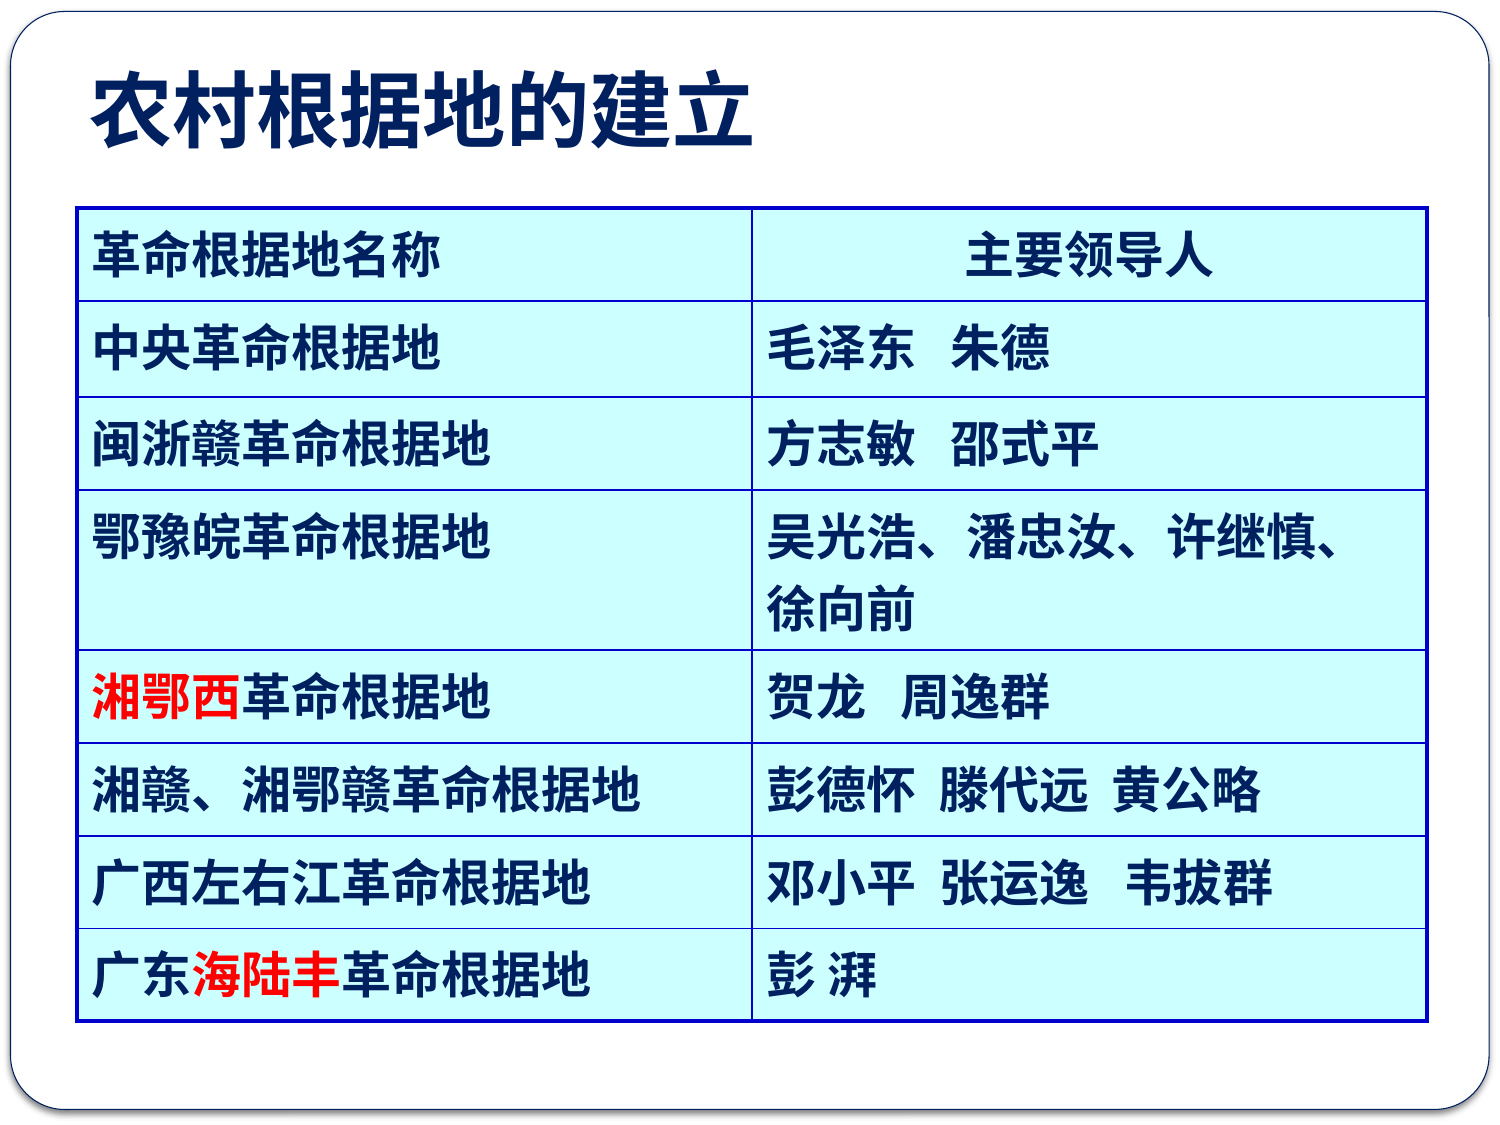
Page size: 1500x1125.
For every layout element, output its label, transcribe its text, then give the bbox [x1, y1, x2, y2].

table_cell 闽浙赣革命根据地 [79, 398, 751, 489]
table_header 主要领导人 [753, 210, 1425, 300]
table_cell 鄂豫皖革命根据地 [79, 491, 751, 649]
table_cell 邓小平 张运逸 韦拔群 [753, 837, 1425, 928]
table_cell 方志敏 邵式平 [753, 398, 1425, 489]
table_cell 吴光浩、潘忠汝、许继慎、徐向前 [753, 491, 1425, 649]
table_cell 广西左右江革命根据地 [79, 837, 751, 928]
table_cell 彭 湃 [753, 929, 1425, 1019]
table_cell 湘鄂西革命根据地 [79, 651, 751, 742]
table_cell 毛泽东 朱德 [753, 302, 1425, 396]
table_header 革命根据地名称 [79, 210, 751, 300]
table_cell 湘赣、湘鄂赣革命根据地 [79, 744, 751, 835]
title 农村根据地的建立 [75, 45, 1425, 173]
table_cell 彭德怀 滕代远 黄公略 [753, 744, 1425, 835]
table_cell 广东海陆丰革命根据地 [79, 929, 751, 1019]
table_cell 贺龙 周逸群 [753, 651, 1425, 742]
table_cell 中央革命根据地 [79, 302, 751, 396]
